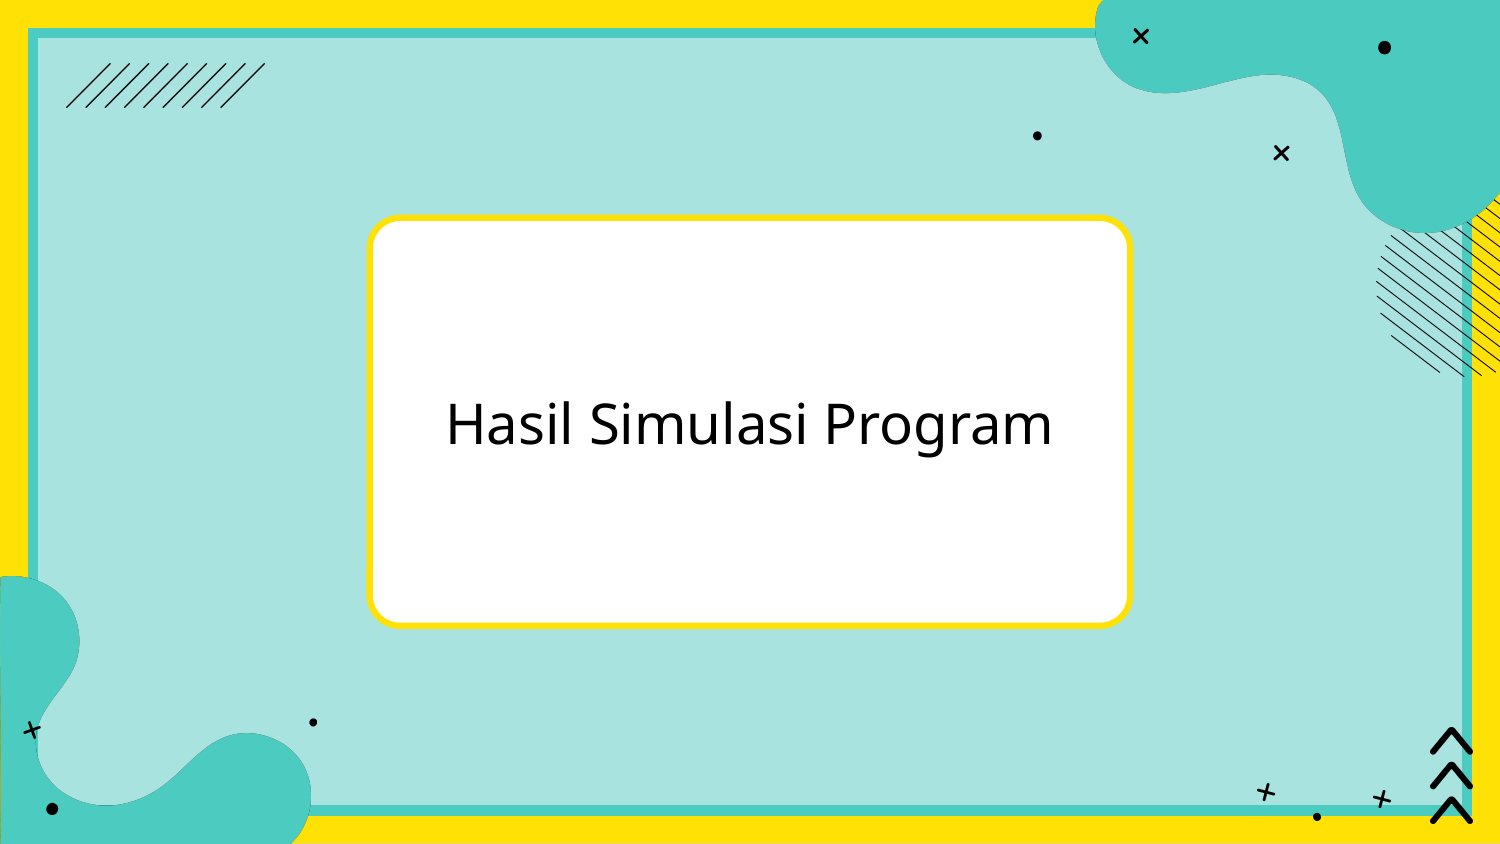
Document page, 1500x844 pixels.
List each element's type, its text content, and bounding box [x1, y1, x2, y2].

picture [1033, 0, 1500, 377]
picture [66, 63, 265, 108]
picture [1257, 783, 1391, 821]
text_box Hasil Simulasi Program [369, 217, 1131, 626]
picture [0, 576, 317, 844]
picture [1430, 727, 1473, 824]
